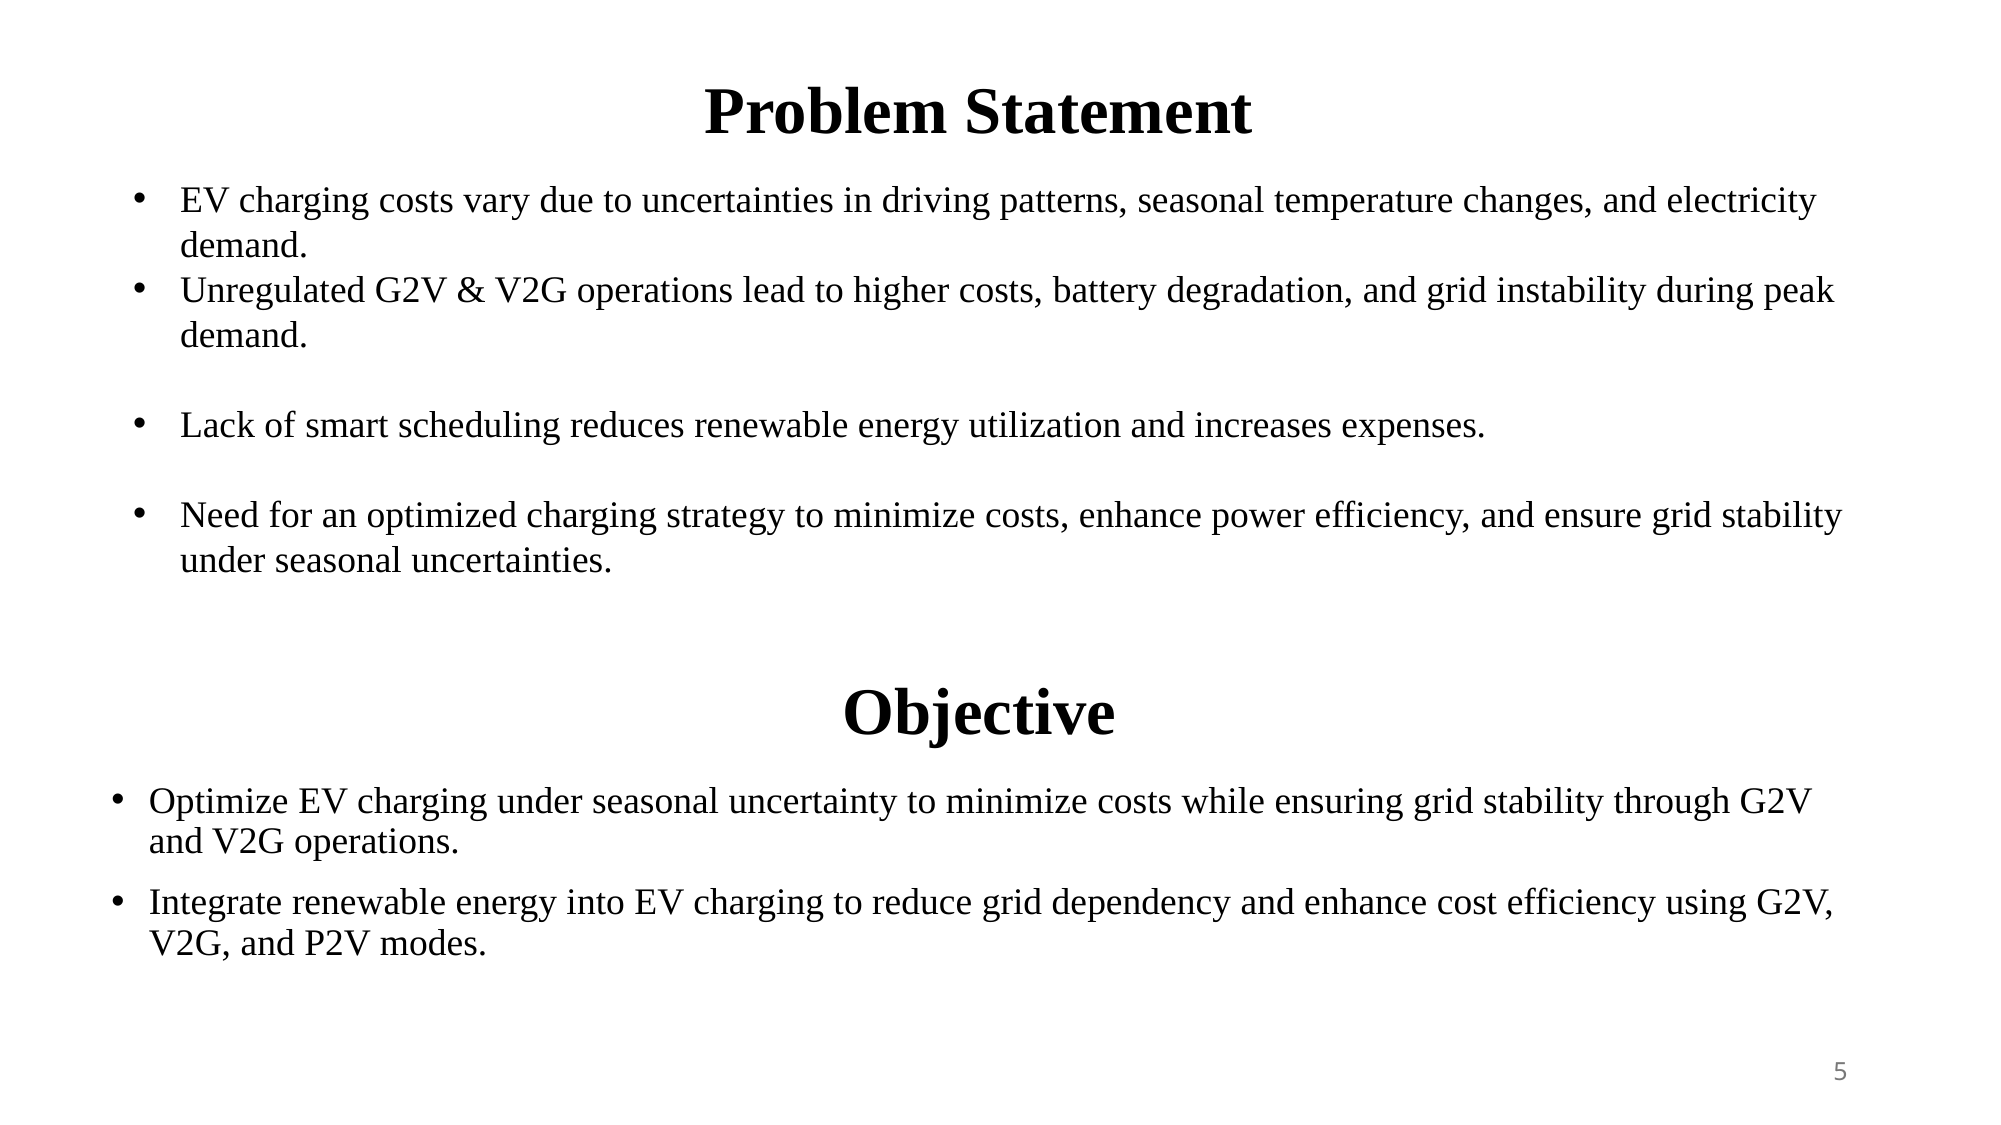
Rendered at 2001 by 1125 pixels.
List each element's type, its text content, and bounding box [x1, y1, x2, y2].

list Optimize EV charging under seasonal uncertainty to minimize costs while ensuring grid stability through G2V and V2G operations. Integrate renewable energy into EV charging to reduce grid dependency and enhance cost efficiency using G2V, V2G, and P2V modes. [96, 773, 1863, 1031]
text_box EV charging costs vary due to uncertainties in driving patterns, seasonal temperature changes, and electricity demand. Unregulated G2V & V2G operations lead to higher costs, battery degradation, and grid instability during peak demand. Lack of smart scheduling reduces renewable energy utilization and increases expenses. Need for an optimized charging strategy to minimize costs, enhance power efficiency, and ensure grid stability under seasonal uncertainties. [118, 167, 1863, 588]
text_box Problem Statement [294, 59, 1665, 155]
slide_number 5 [1412, 1042, 1863, 1103]
title Objective [276, 664, 1683, 762]
